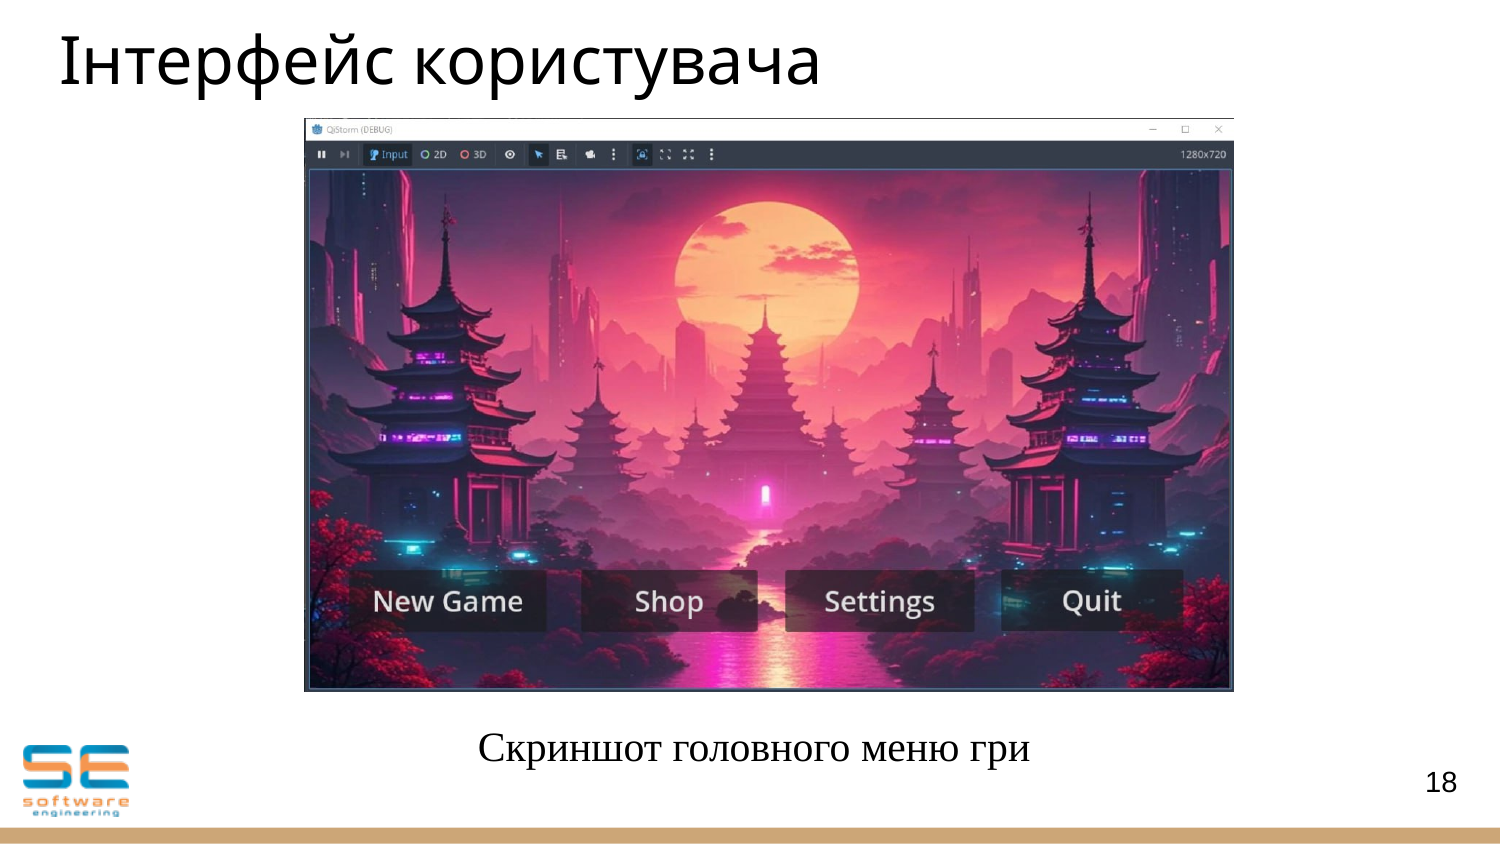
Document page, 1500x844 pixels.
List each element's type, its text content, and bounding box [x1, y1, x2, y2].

text_box ‹#› [1410, 755, 1487, 806]
list Скриншот головного меню гри [453, 700, 1086, 793]
picture [23, 745, 129, 817]
picture [304, 118, 1235, 692]
title Інтерфейс користувача [44, 0, 1442, 113]
